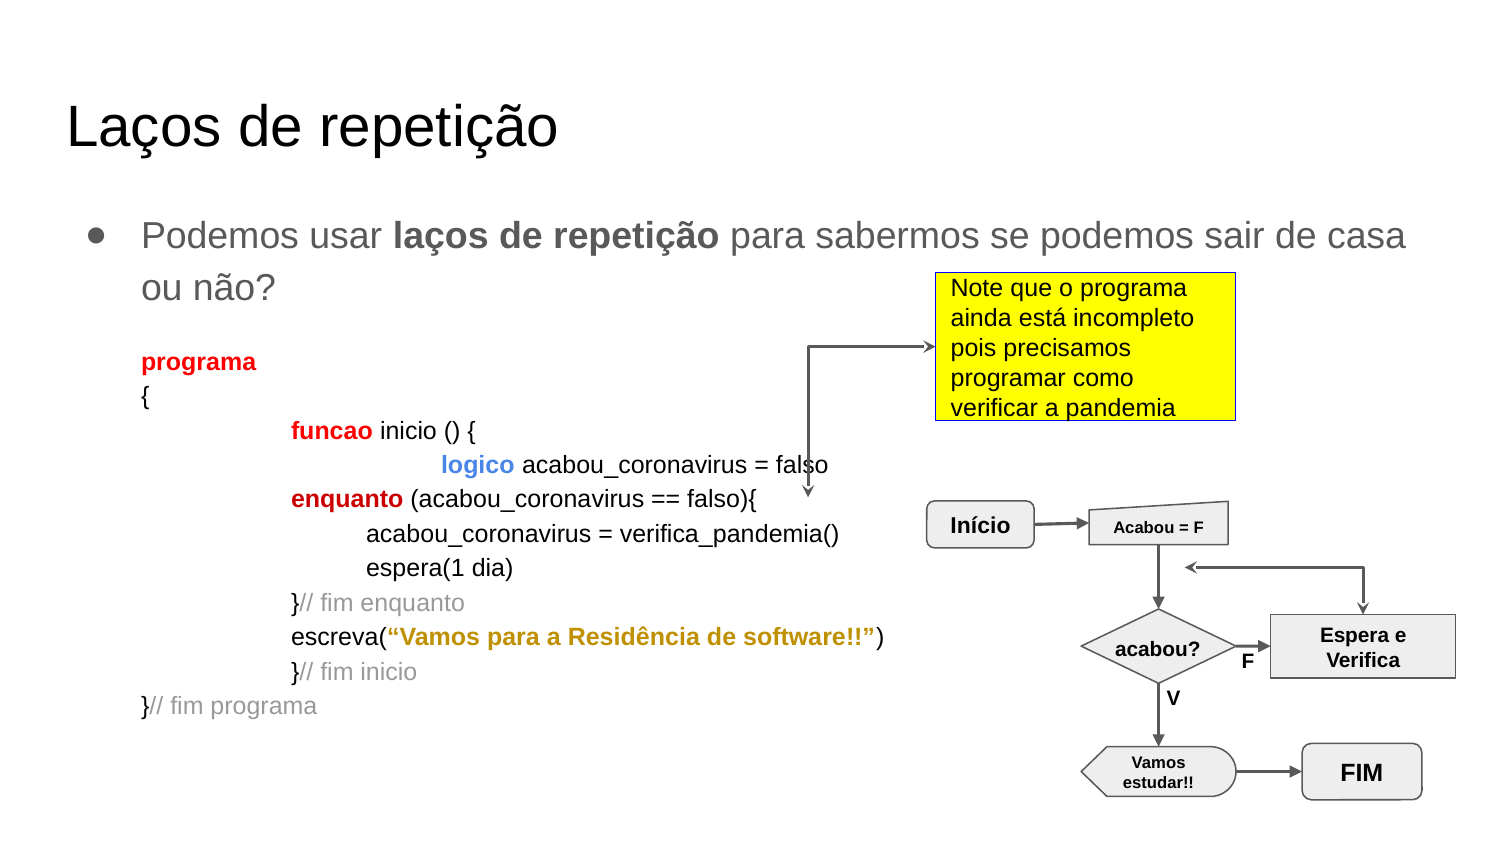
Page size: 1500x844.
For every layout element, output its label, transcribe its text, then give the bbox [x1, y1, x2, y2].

text_box [1120, 665, 1197, 680]
text_box FIM [1302, 743, 1422, 800]
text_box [796, 358, 948, 486]
text_box [1133, 610, 1184, 621]
text_box Acabou = F [1089, 501, 1229, 545]
text_box V [1151, 670, 1189, 699]
text_box Início [926, 500, 1035, 548]
text_box [1081, 637, 1100, 656]
list Podemos usar laços de repetição para sabermos se podemos sair de casa ou não? programa { funcao inicio () { logico acabou_coronavirus = falso enquanto (acabou_coronavirus == falso){ acabou_coronavirus = verifica_pandemia() espera(1 dia) }// fim enquanto escreva(“Vamos para a Residência de software!!”) }// fim inicio }// fim programa [51, 189, 1449, 750]
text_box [1250, 501, 1298, 681]
text_box F [1226, 633, 1245, 662]
title Laços de repetição [51, 72, 1449, 167]
text_box Vamos estudar!! [1081, 746, 1236, 797]
text_box Note que o programa ainda está incompleto pois precisamos programar como verificar a pandemia [935, 272, 1236, 421]
text_box acabou? [1100, 621, 1245, 665]
text_box Espera e Verifica [1303, 614, 1456, 678]
